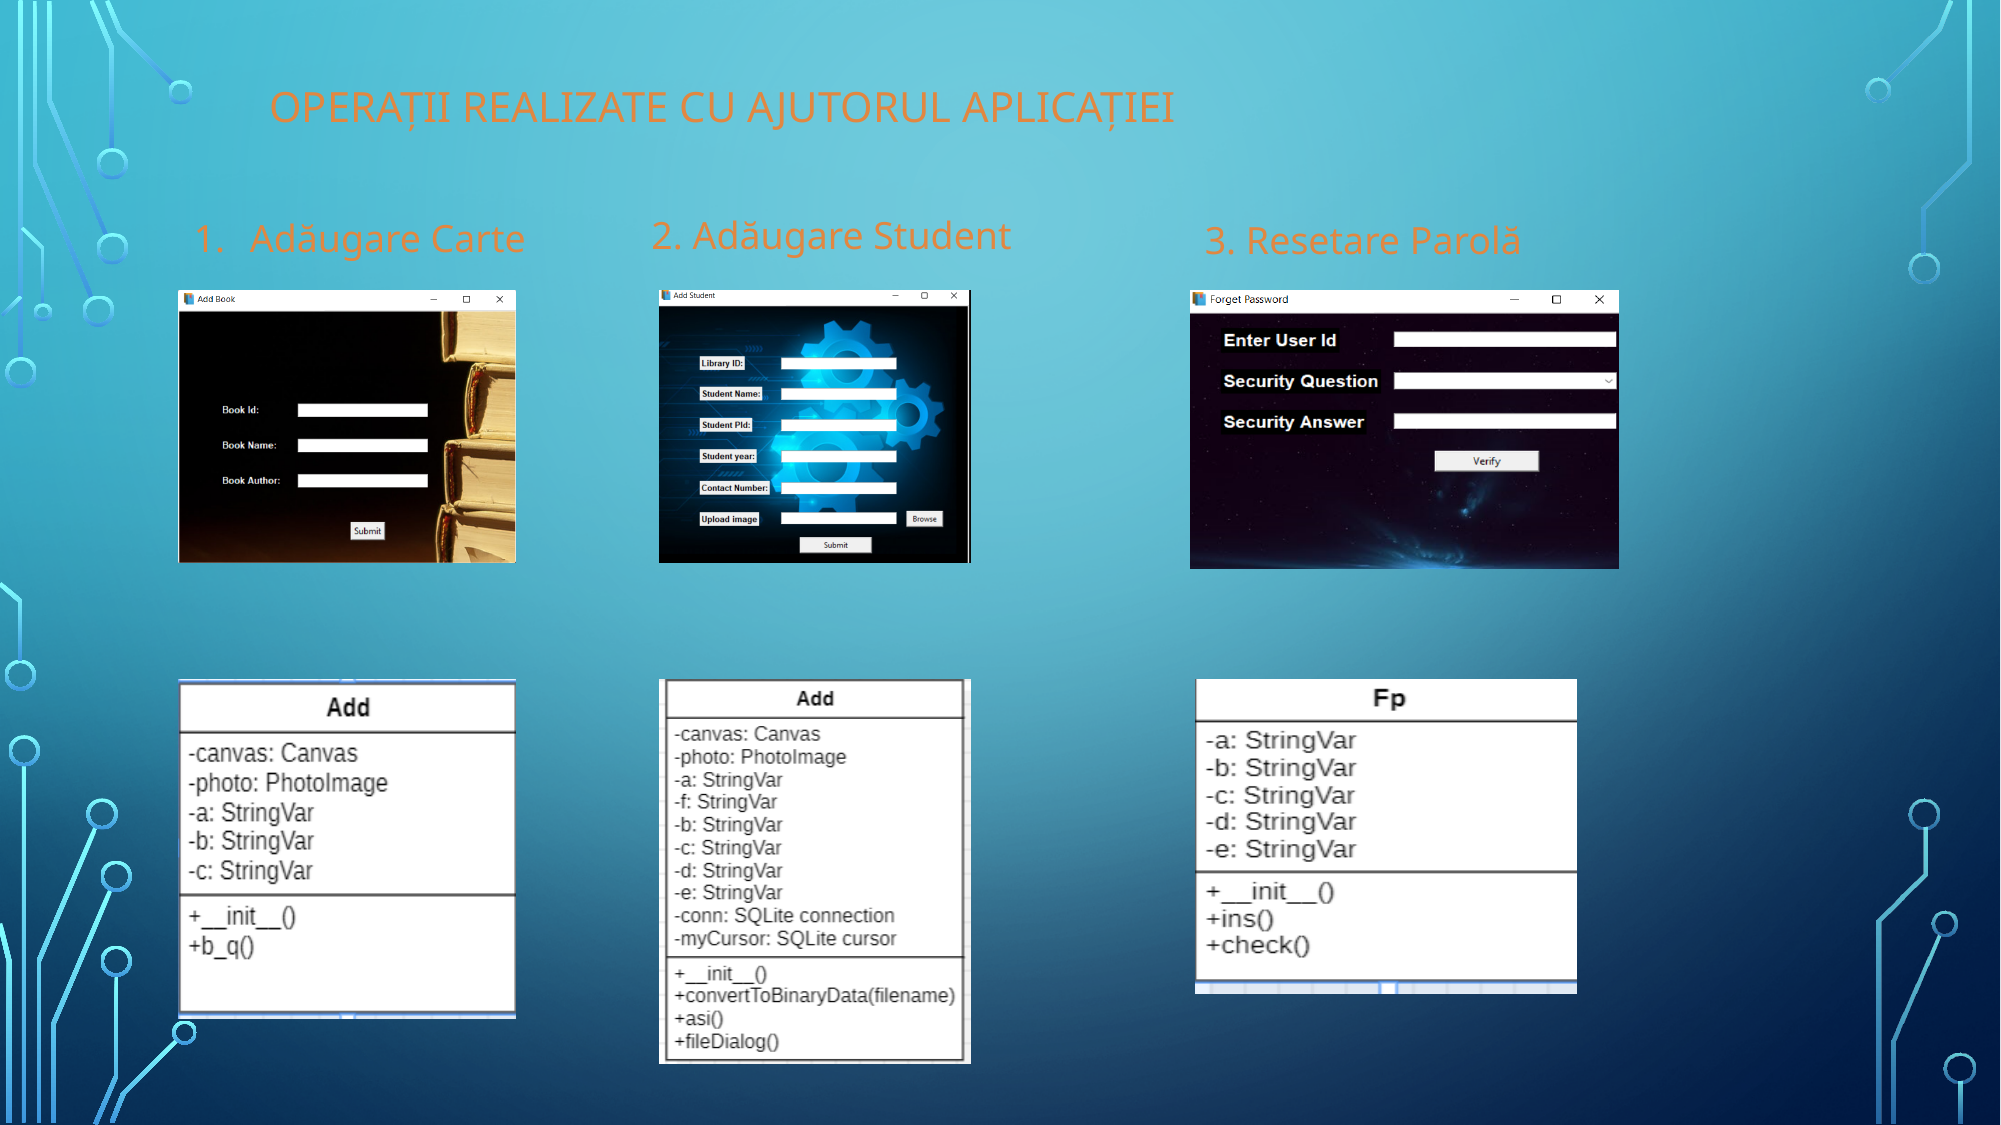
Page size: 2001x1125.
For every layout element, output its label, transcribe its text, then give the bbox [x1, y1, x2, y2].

text_box 2. Adăugare Student [636, 205, 1032, 265]
text_box Adăugare Carte [178, 207, 719, 268]
picture [178, 290, 516, 563]
picture [1189, 290, 1619, 569]
text_box OPERAȚII REALIZATE CU AJUTORUL APLICAȚIEI [254, 73, 1196, 139]
picture [1195, 679, 1577, 994]
text_box 3. Resetare Parolă [1190, 209, 1538, 270]
picture [658, 290, 971, 563]
picture [658, 679, 971, 1064]
picture [178, 679, 516, 1020]
